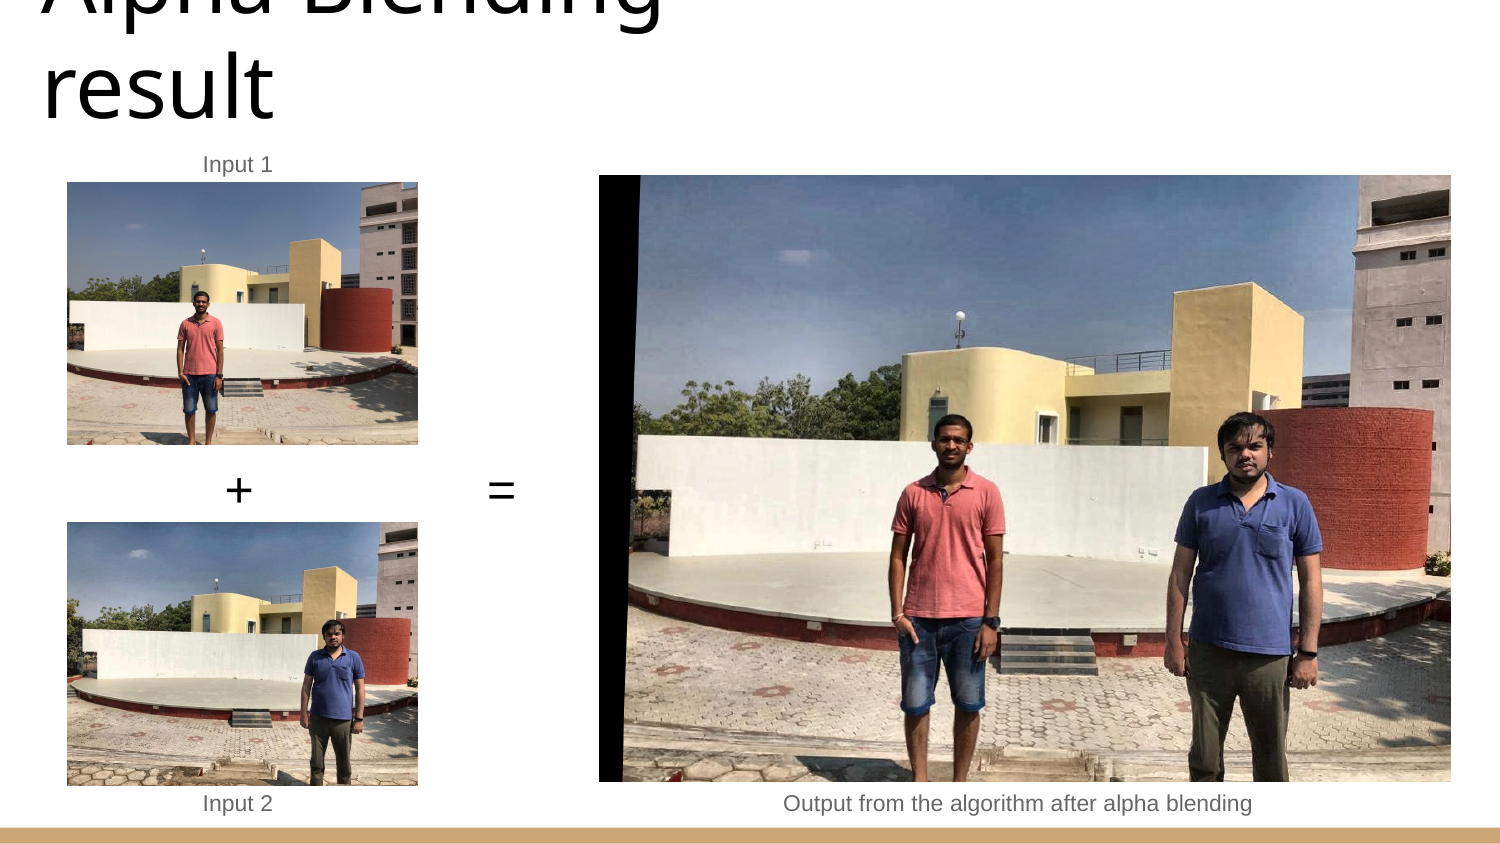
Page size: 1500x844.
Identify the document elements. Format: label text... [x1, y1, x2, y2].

text_box Input 1 [187, 134, 297, 180]
text_box = [472, 442, 538, 515]
text_box Output from the algorithm after alpha blending [768, 790, 1282, 828]
text_box + [209, 453, 275, 515]
title Alpha Blending result [26, 14, 910, 151]
picture [598, 175, 1452, 782]
picture [66, 522, 418, 786]
text_box Input 2 [187, 793, 297, 828]
picture [66, 182, 418, 446]
